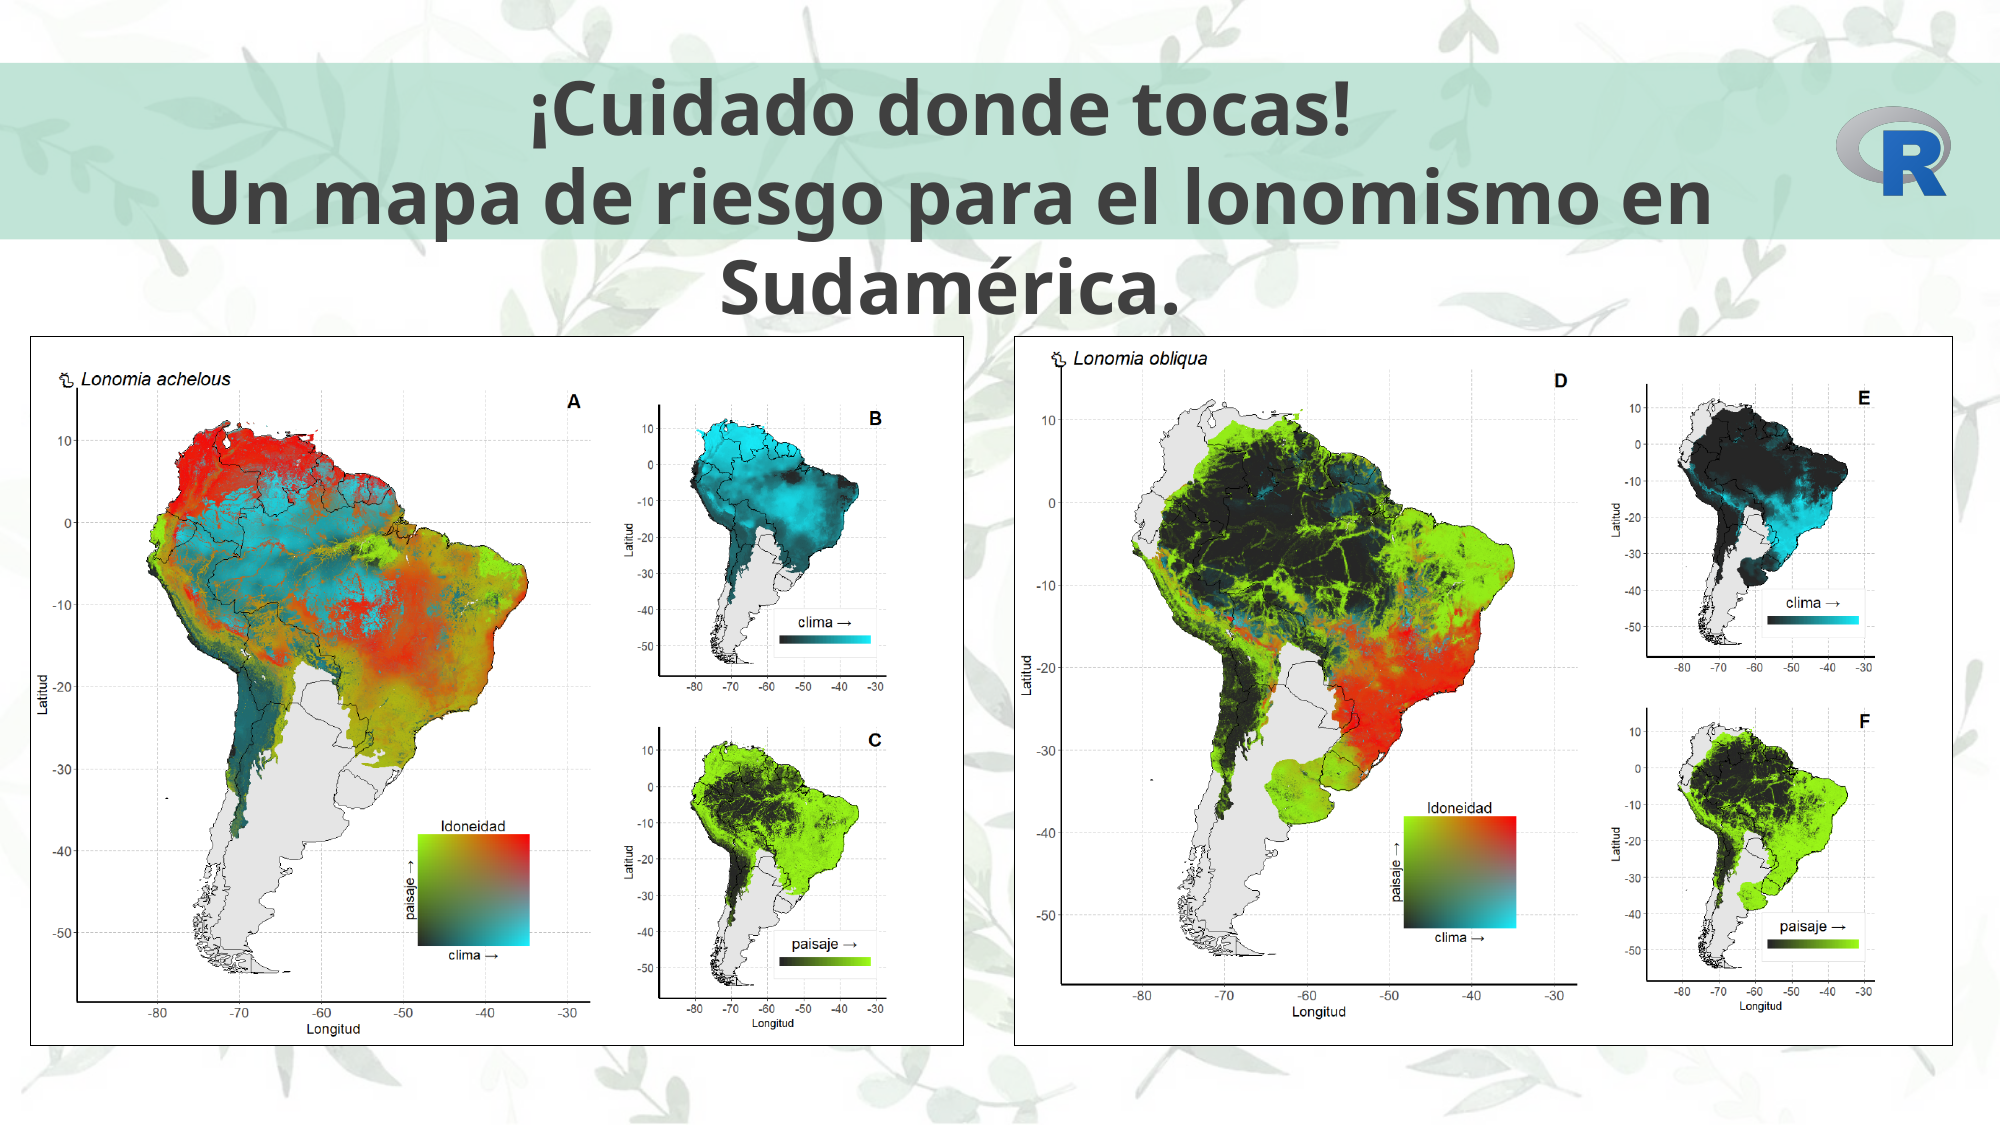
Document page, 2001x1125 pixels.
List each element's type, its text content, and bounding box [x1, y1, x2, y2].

text_box [1902, 62, 2000, 240]
picture [1014, 336, 1953, 1046]
picture [1836, 106, 1951, 196]
picture [30, 336, 964, 1046]
text_box ¡Cuidado donde tocas! Un mapa de riesgo para el lonomismo en Sudamérica. [0, 52, 1902, 338]
